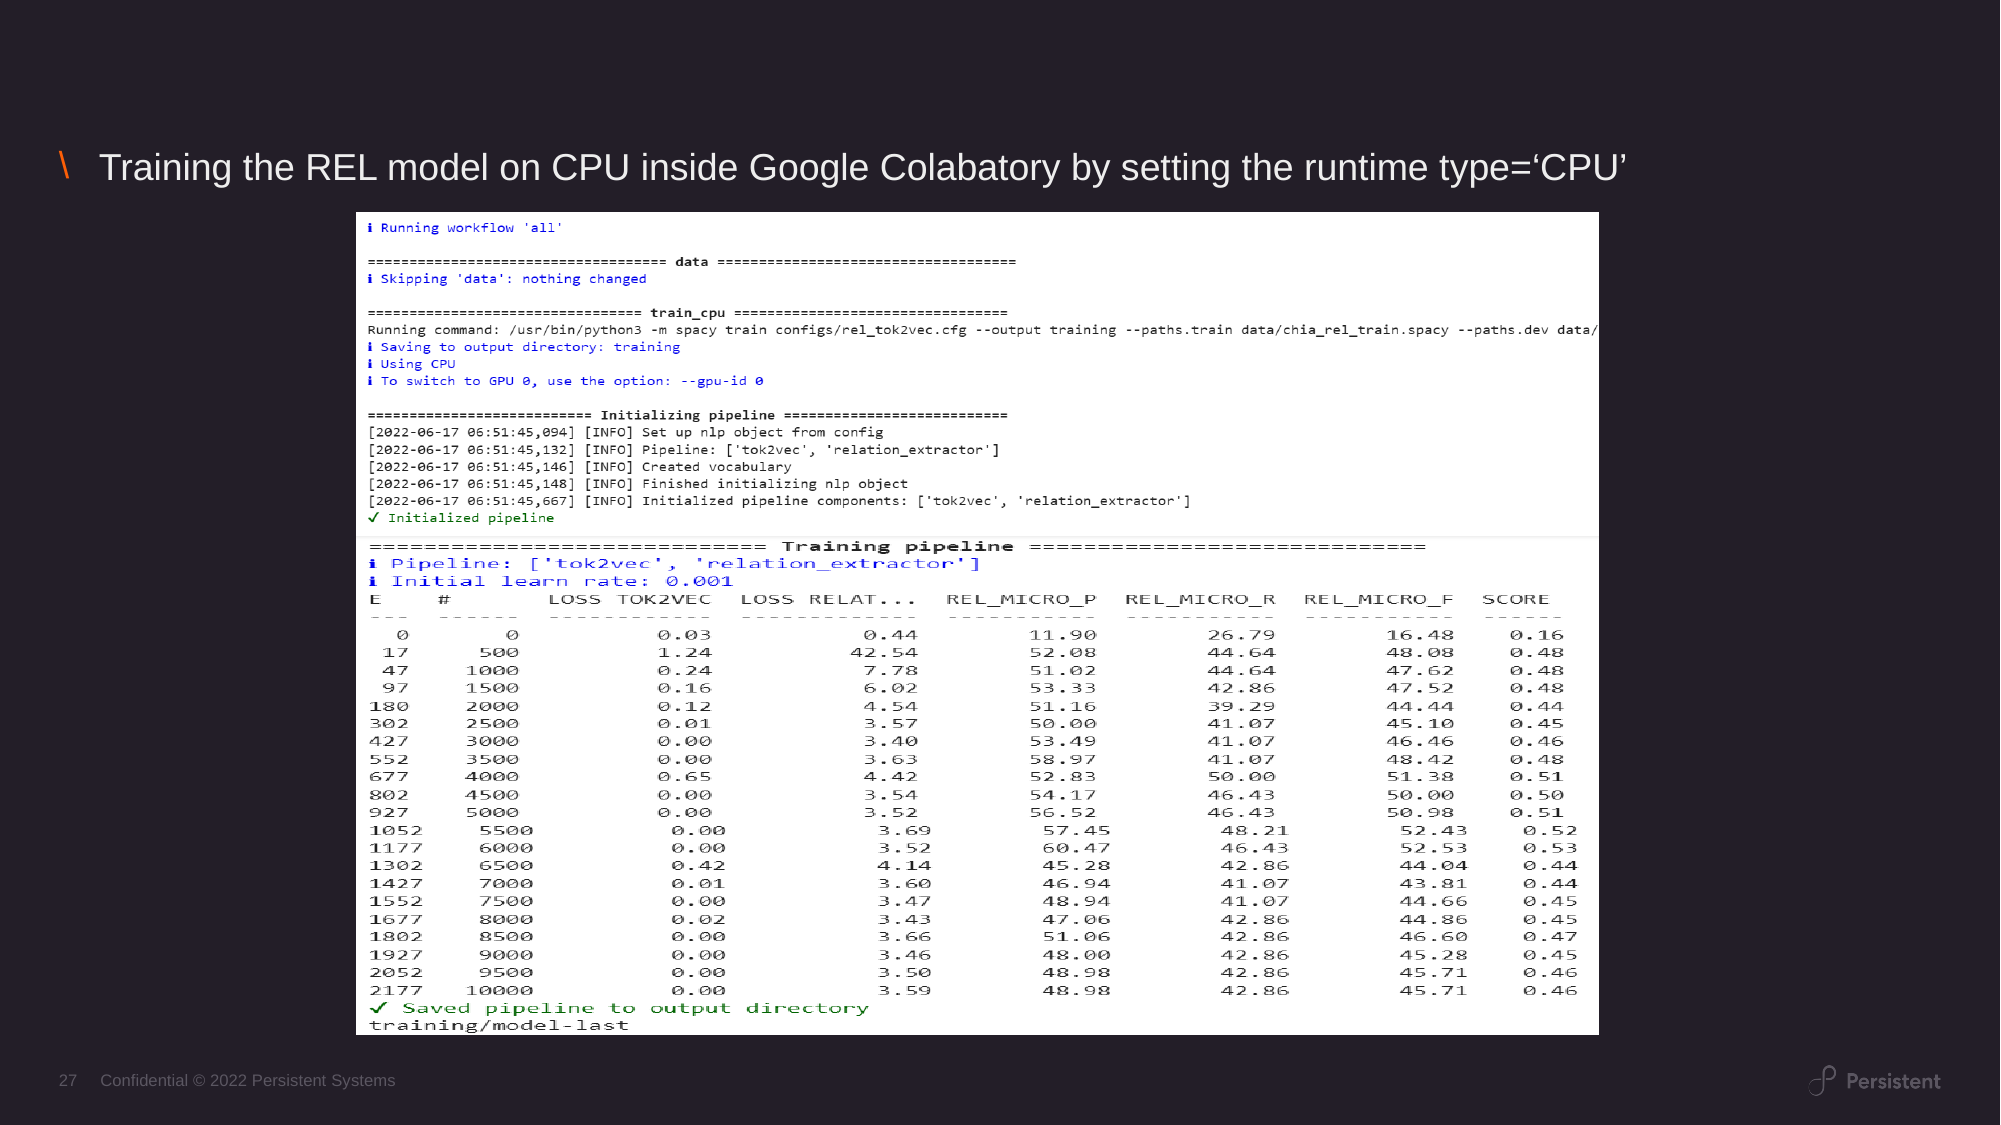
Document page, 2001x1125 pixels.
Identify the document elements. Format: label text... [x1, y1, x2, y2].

picture [1808, 1065, 1941, 1096]
picture [356, 212, 1599, 1035]
slide_number 27 [59, 1034, 80, 1125]
list Training the REL model on CPU inside Google Colabatory by setting the runtime type=‘CPU’ [58, 133, 1941, 992]
